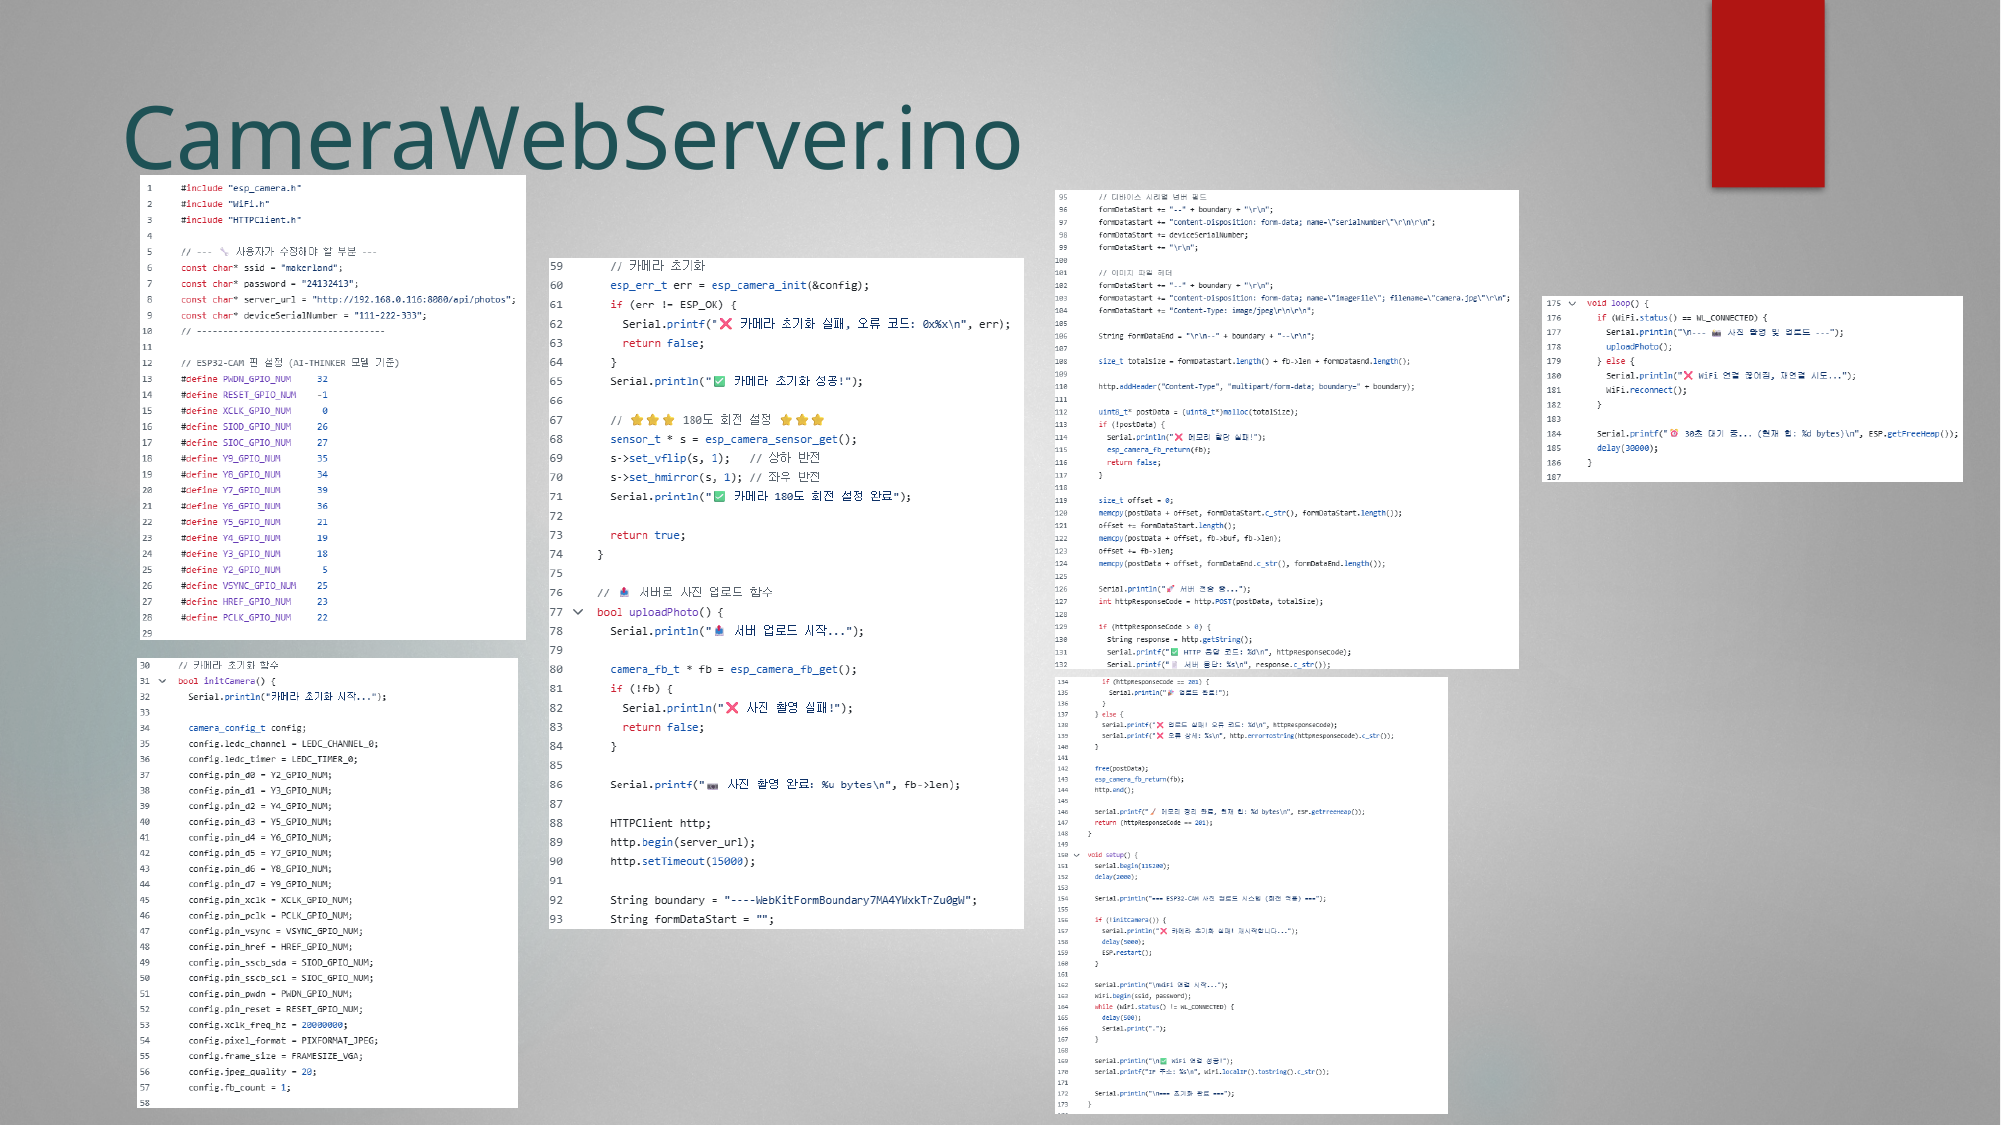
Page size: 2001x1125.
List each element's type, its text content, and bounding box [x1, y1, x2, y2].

title CameraWebServer.ino [106, 74, 1649, 304]
picture [0, 0, 2001, 1125]
